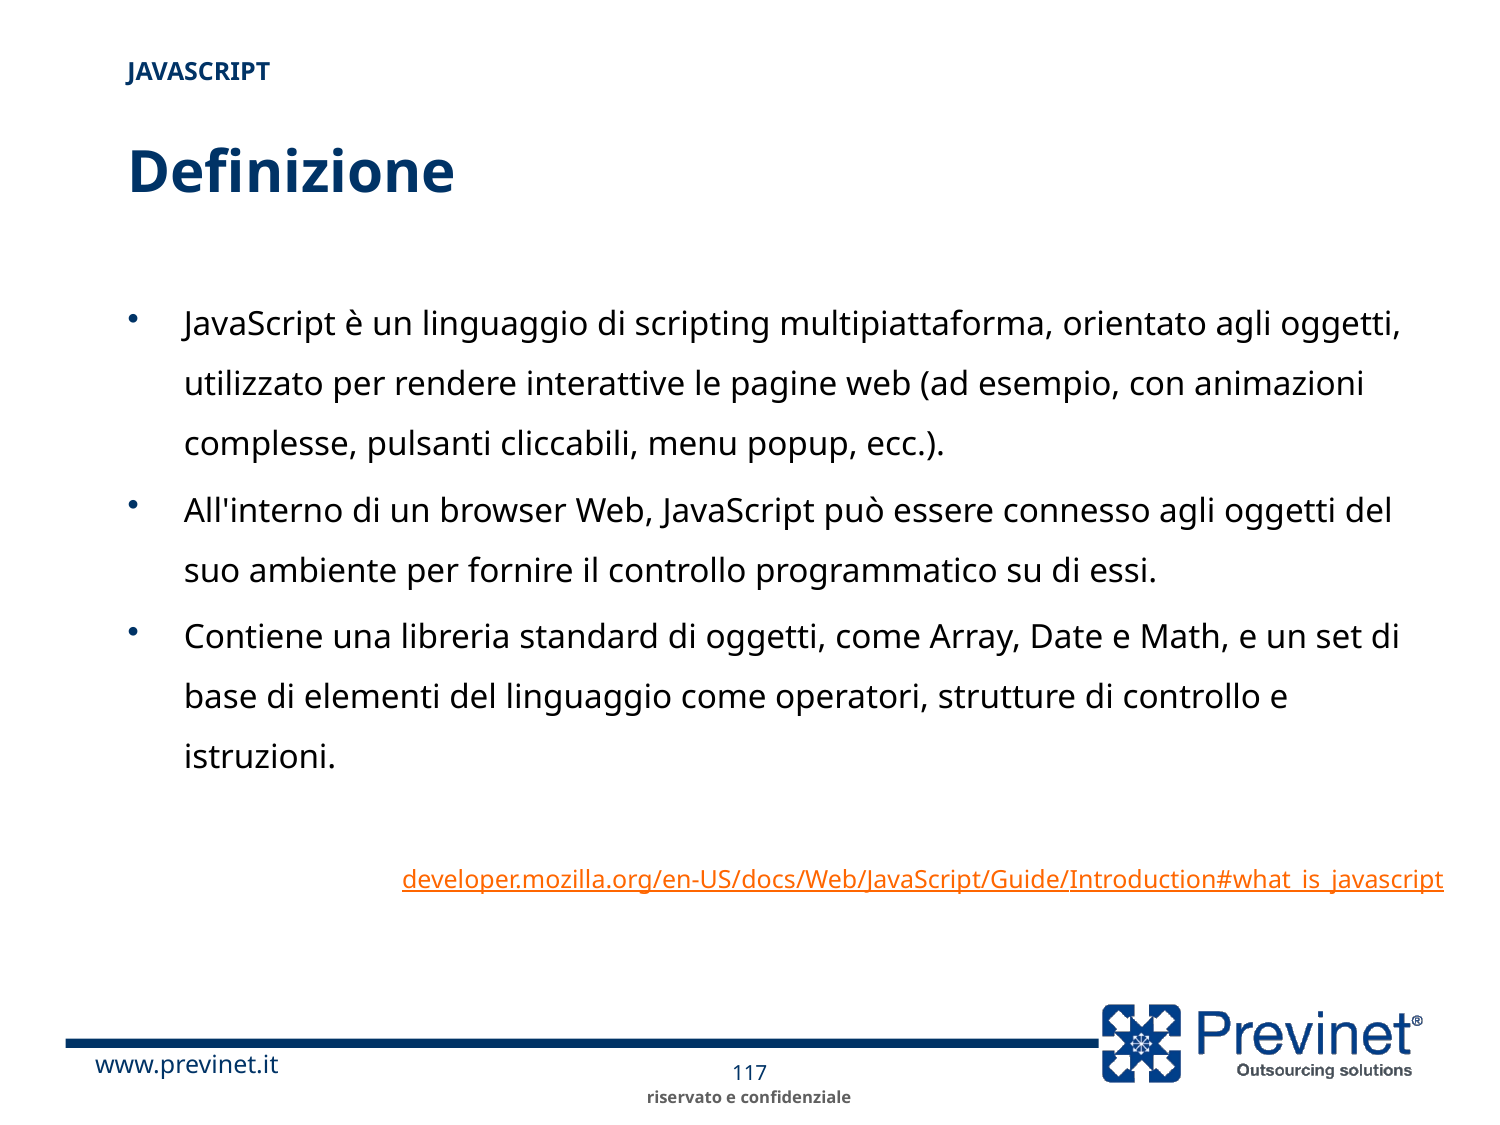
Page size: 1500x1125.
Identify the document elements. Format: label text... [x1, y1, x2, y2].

picture [1099, 1024, 1438, 1087]
text_box JavaScript è un linguaggio di scripting multipiattaforma, orientato agli oggetti, utilizzato per rendere interattive le pagine web (ad esempio, con animazioni complesse, pulsanti cliccabili, menu popup, ecc.). All'interno di un browser Web, JavaScript può essere connesso agli oggetti del suo ambiente per fornire il controllo programmatico su di essi. Contiene una libreria standard di oggetti, come Array, Date e Math, e un set di base di elementi del linguaggio come operatori, strutture di controllo e istruzioni. developer.mozilla.org/en-US/docs/Web/JavaScript/Guide/Introduction#what_is_javascript [112, 275, 1459, 1024]
text_box JavaScript [112, 0, 1388, 164]
title Definizione [112, 164, 1388, 263]
